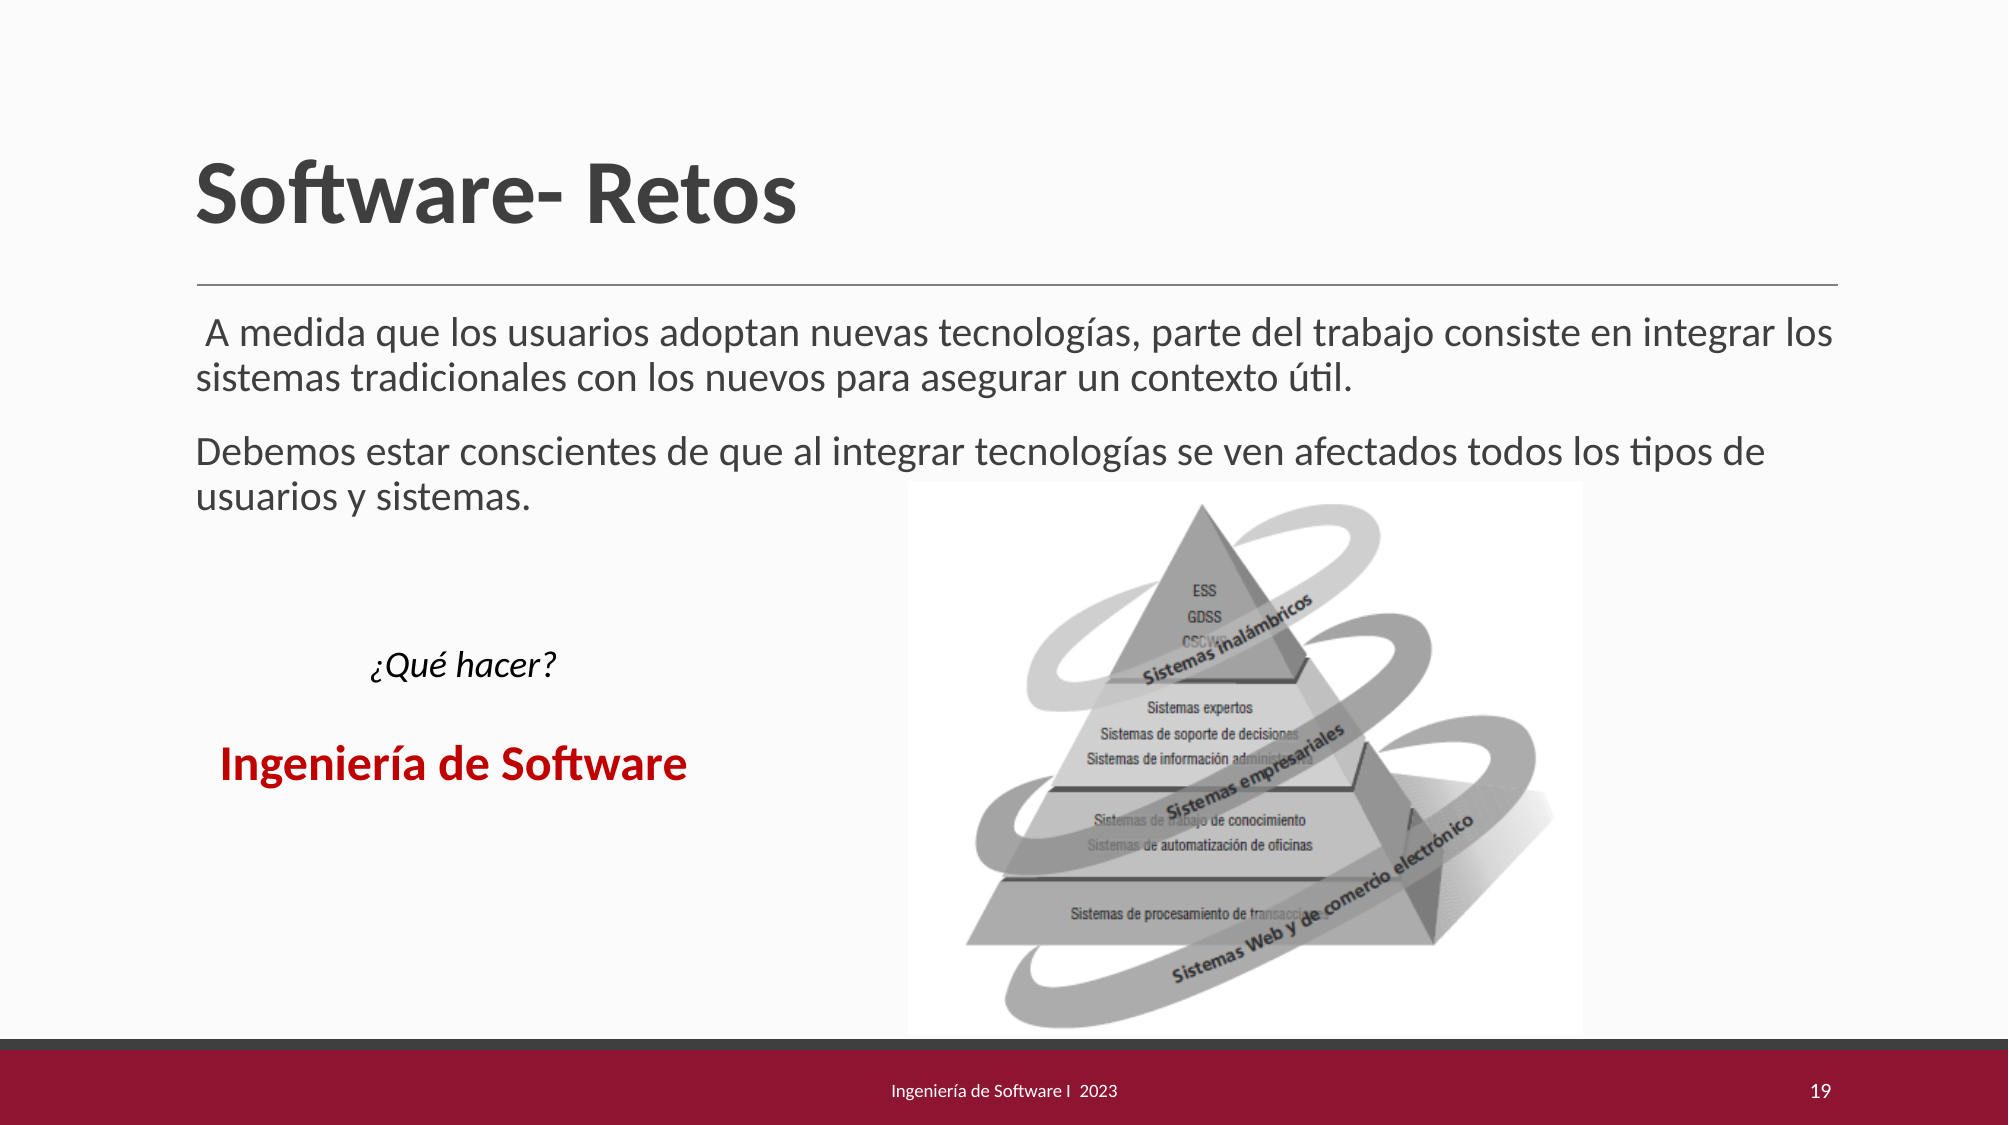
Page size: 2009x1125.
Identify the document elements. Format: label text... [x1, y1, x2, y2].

footer Ingeniería de Software I 2023 [607, 1059, 1402, 1120]
text_box ¿Qué hacer? Ingeniería de Software [204, 632, 903, 798]
list A medida que los usuarios adoptan nuevas tecnologías, parte del trabajo consiste en integrar los sistemas tradicionales con los nuevos para asegurar un contexto útil. Debemos estar conscientes de que al integrar tecnologías se ven afectados todos los tipos de usuarios y sistemas. [180, 302, 1838, 963]
picture [908, 480, 1584, 1035]
title Software- Retos [180, 47, 1838, 250]
slide_number ‹#› [1630, 1059, 1847, 1120]
